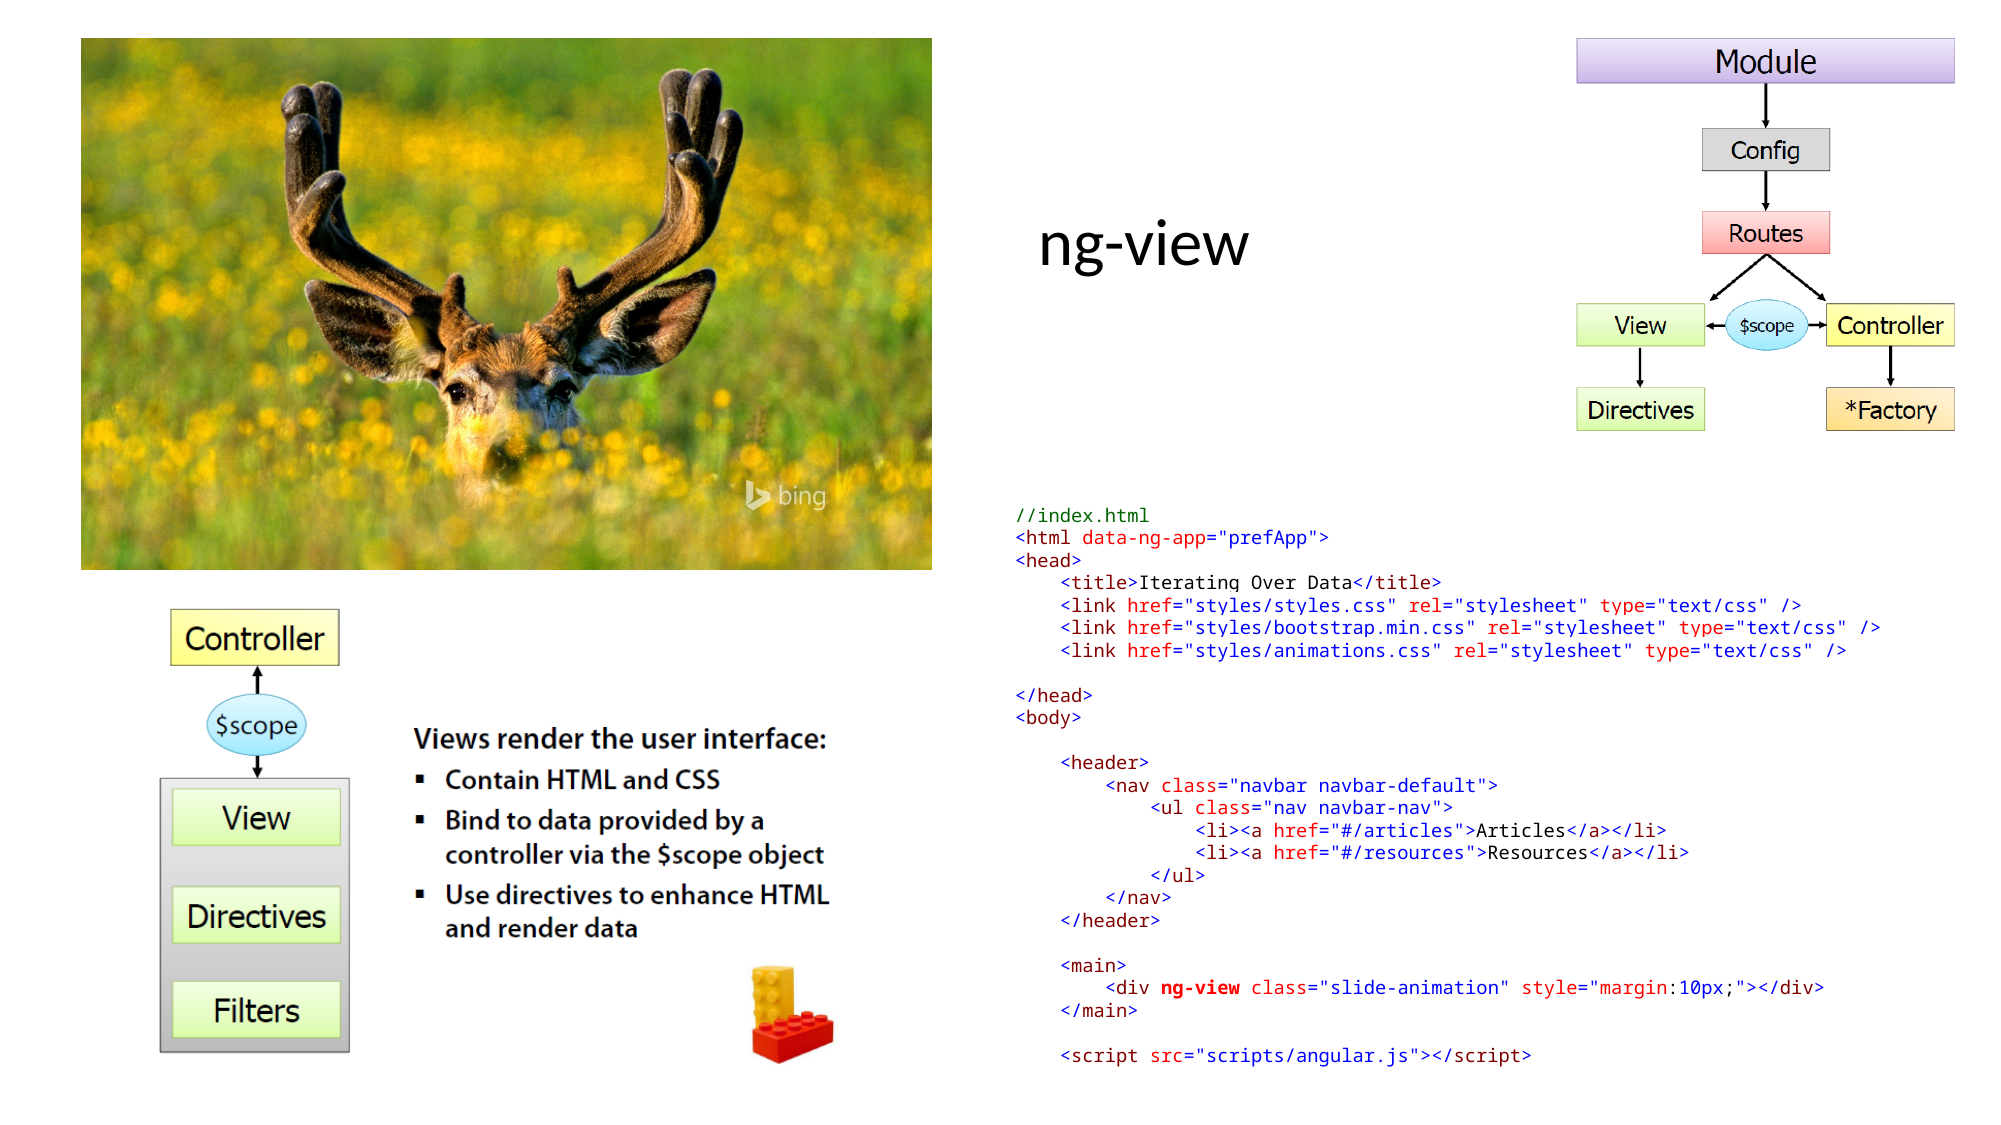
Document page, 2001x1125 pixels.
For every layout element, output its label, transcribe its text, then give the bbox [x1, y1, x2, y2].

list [81, 38, 932, 570]
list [1567, 28, 1972, 442]
text_box ng-view [1023, 191, 1391, 286]
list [155, 585, 859, 1069]
text_box //index.html <html data-ng-app="prefApp"> <head> <title>Iterating Over Data</title> <link href="styles/styles.css" rel="stylesheet" type="text/css" /> <link href="styles/bootstrap.min.css" rel="stylesheet" type="text/css" /> <link href="styles/animations.css" rel="stylesheet" type="text/css" /> </head> <body> <header> <nav class="navbar navbar-default"> <ul class="nav navbar-nav"> <li><a href="#/articles">Articles</a></li> <li><a href="#/resources">Resources</a></li> </ul> </nav> </header> <main> <div ng-view class="slide-animation" style="margin:10px;"></div> </main> <script src="scripts/angular.js"></script> [999, 496, 2000, 1074]
